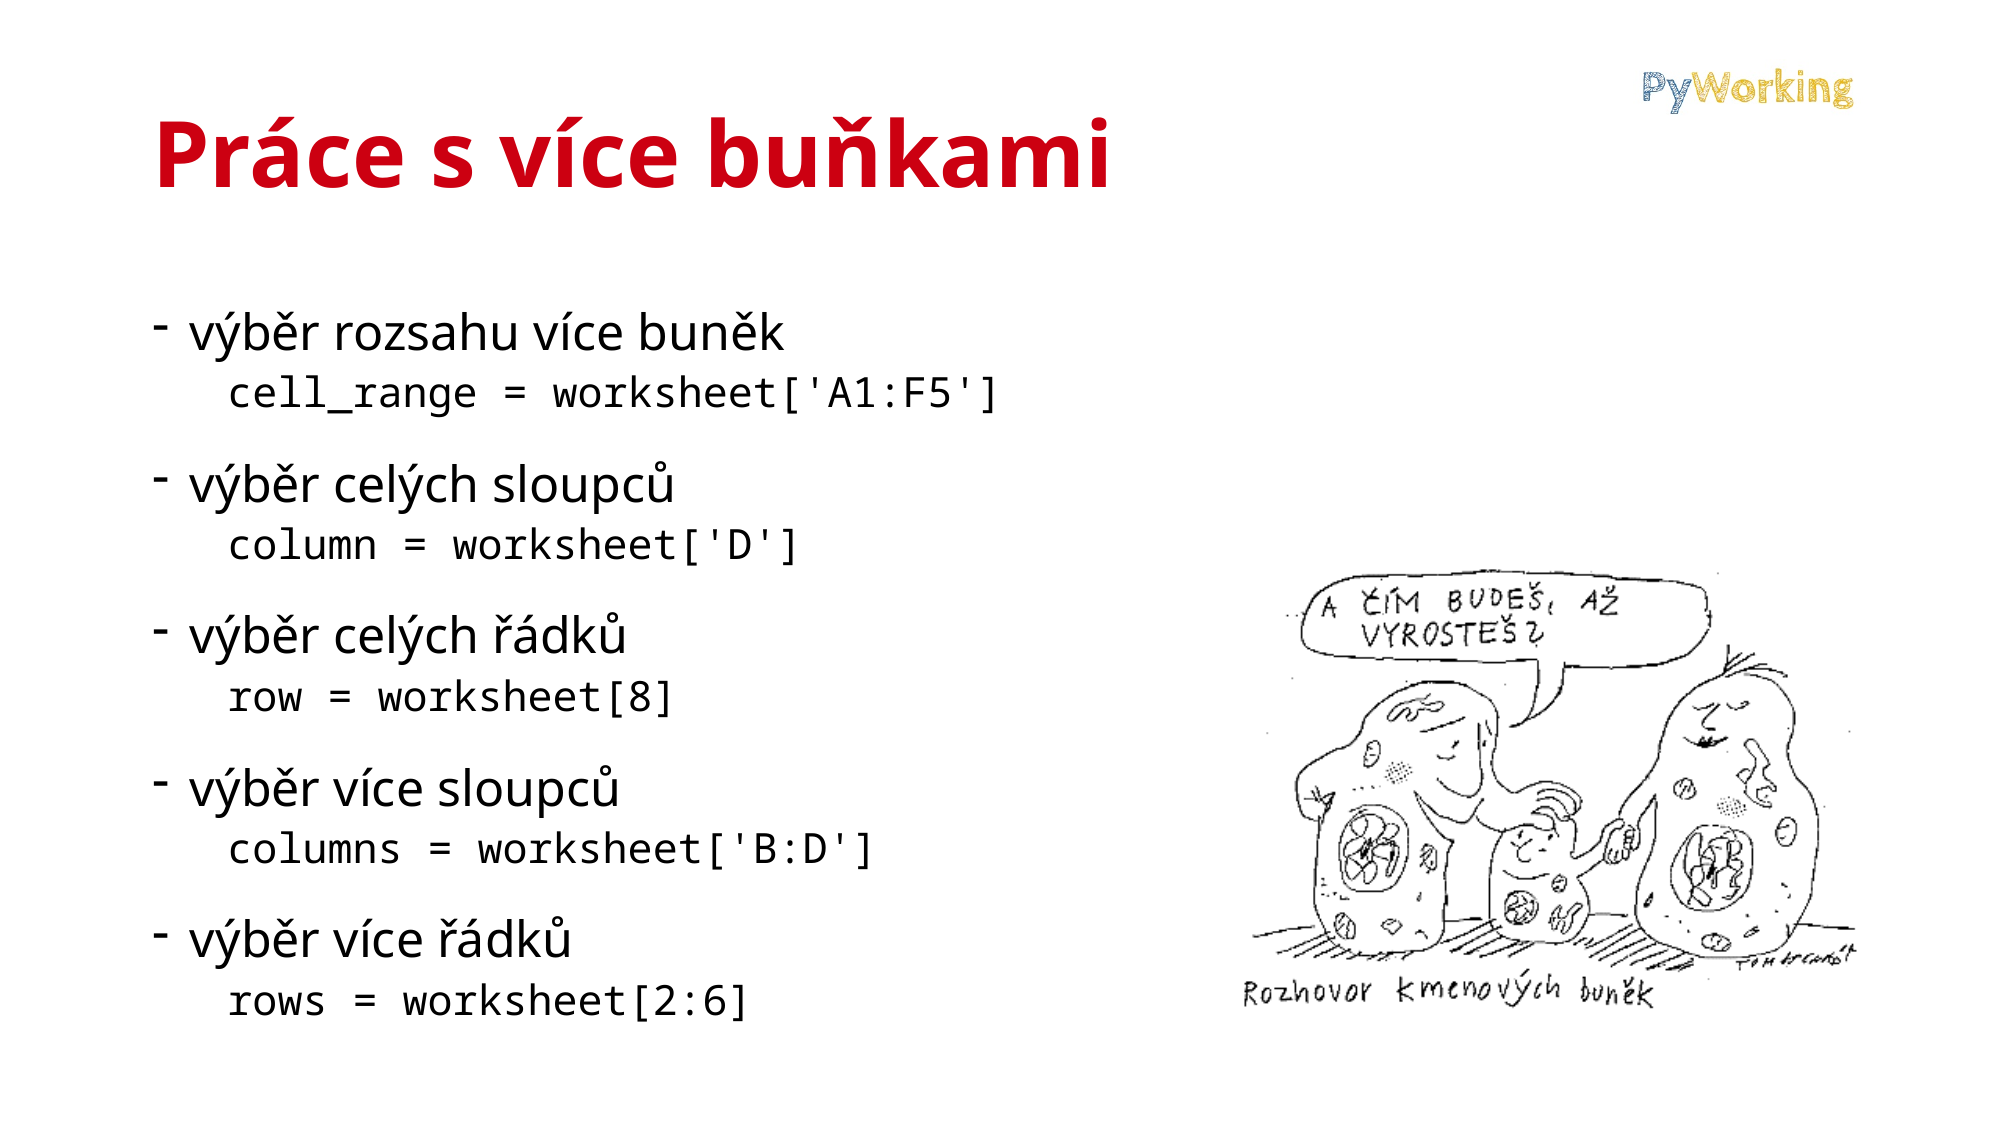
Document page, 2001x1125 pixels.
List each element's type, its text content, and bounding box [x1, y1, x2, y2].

title Práce s více buňkami [137, 59, 1863, 256]
list výběr rozsahu více buněk cell_range = worksheet['A1:F5'] výběr celých sloupců column = worksheet['D'] výběr celých řádků row = worksheet[8] výběr více sloupců columns = worksheet['B:D'] výběr více řádků rows = worksheet[2:6] [137, 299, 1863, 1057]
picture [1237, 565, 1863, 1013]
picture [1633, 59, 1863, 118]
